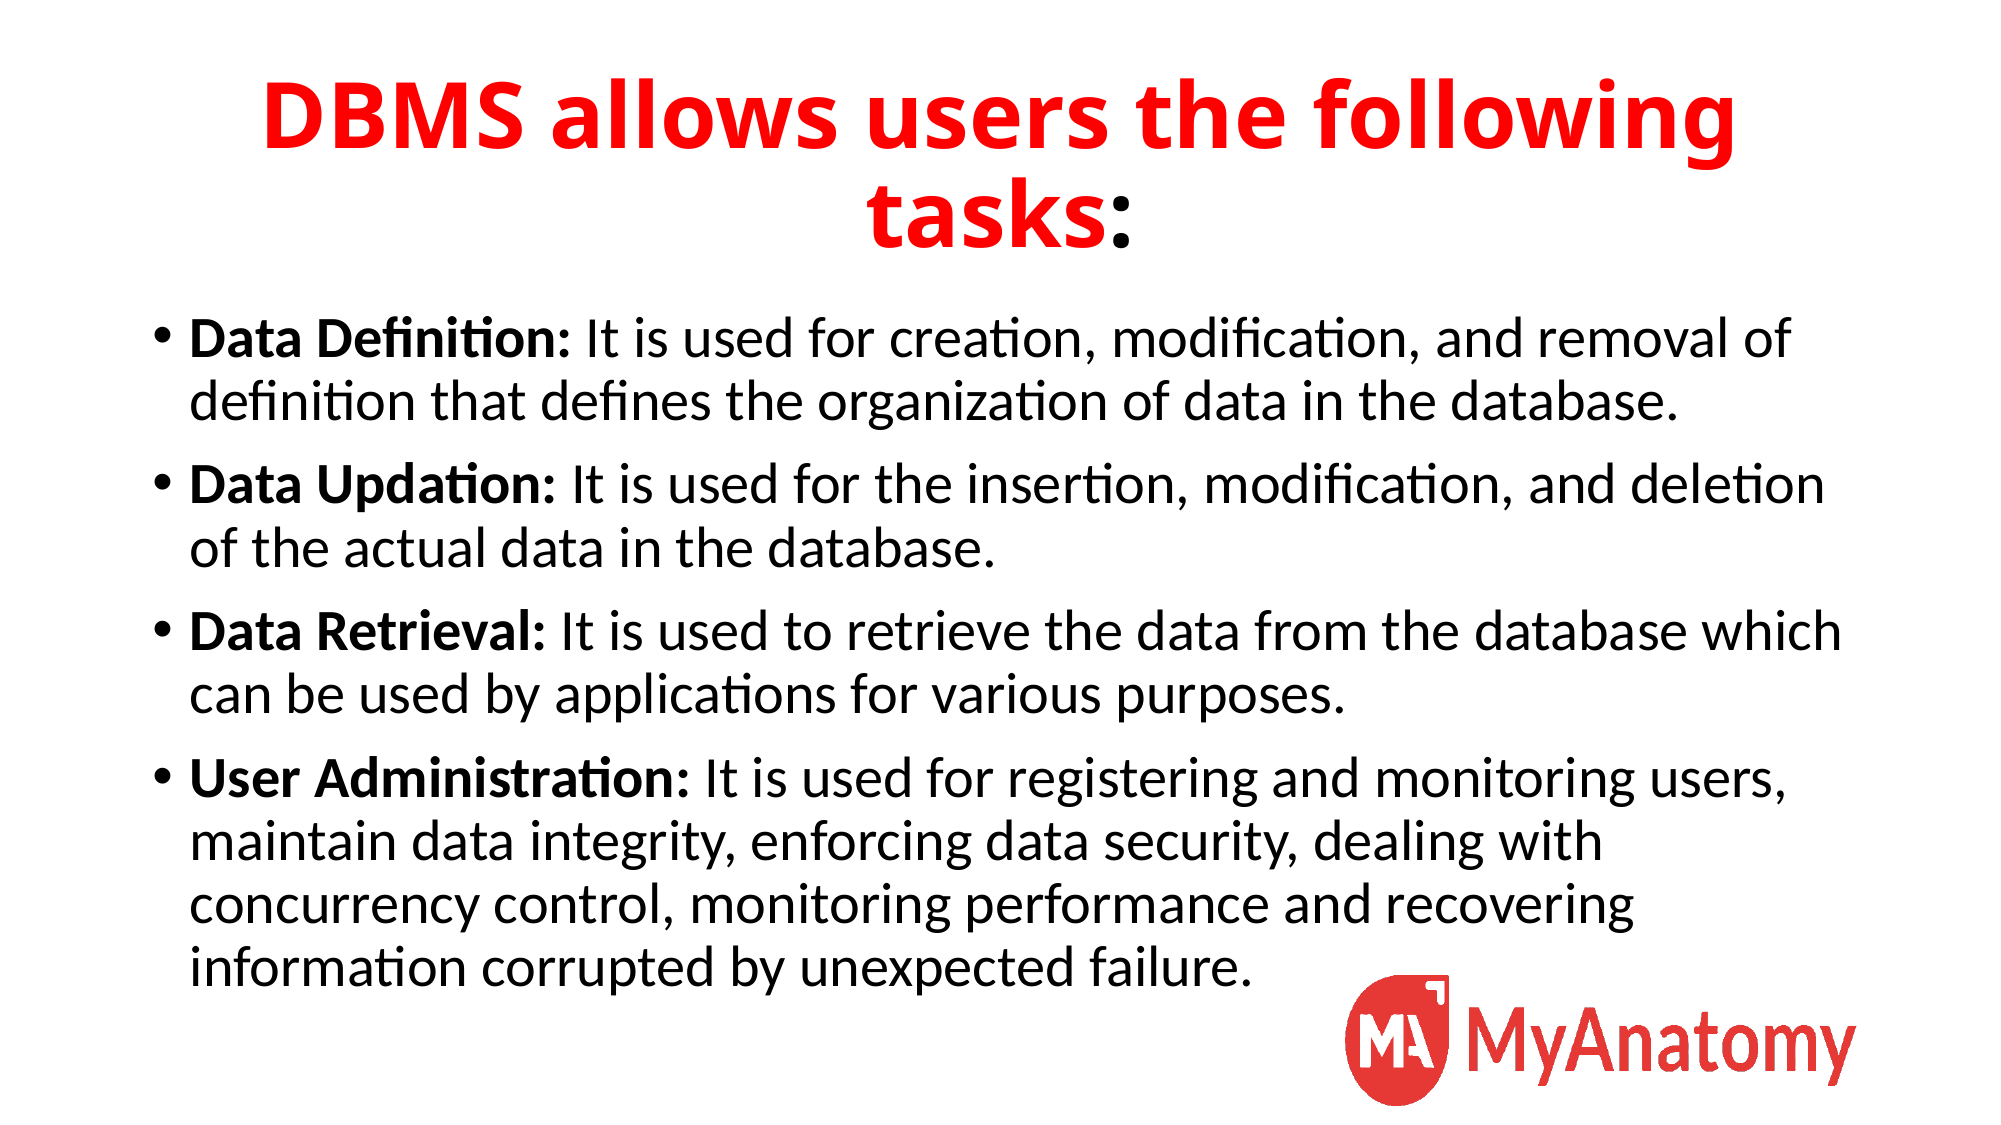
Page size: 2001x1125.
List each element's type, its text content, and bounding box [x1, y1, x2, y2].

title DBMS allows users the following tasks: [137, 59, 1863, 278]
picture [1337, 1014, 1863, 1125]
list Data Definition: It is used for creation, modification, and removal of definition that defines the organization of data in the database. Data Updation: It is used for the insertion, modification, and deletion of the actual data in the database. Data Retrieval: It is used to retrieve the data from the database which can be used by applications for various purposes. User Administration: It is used for registering and monitoring users, maintain data integrity, enforcing data security, dealing with concurrency control, monitoring performance and recovering information corrupted by unexpected failure. [137, 299, 1863, 1014]
